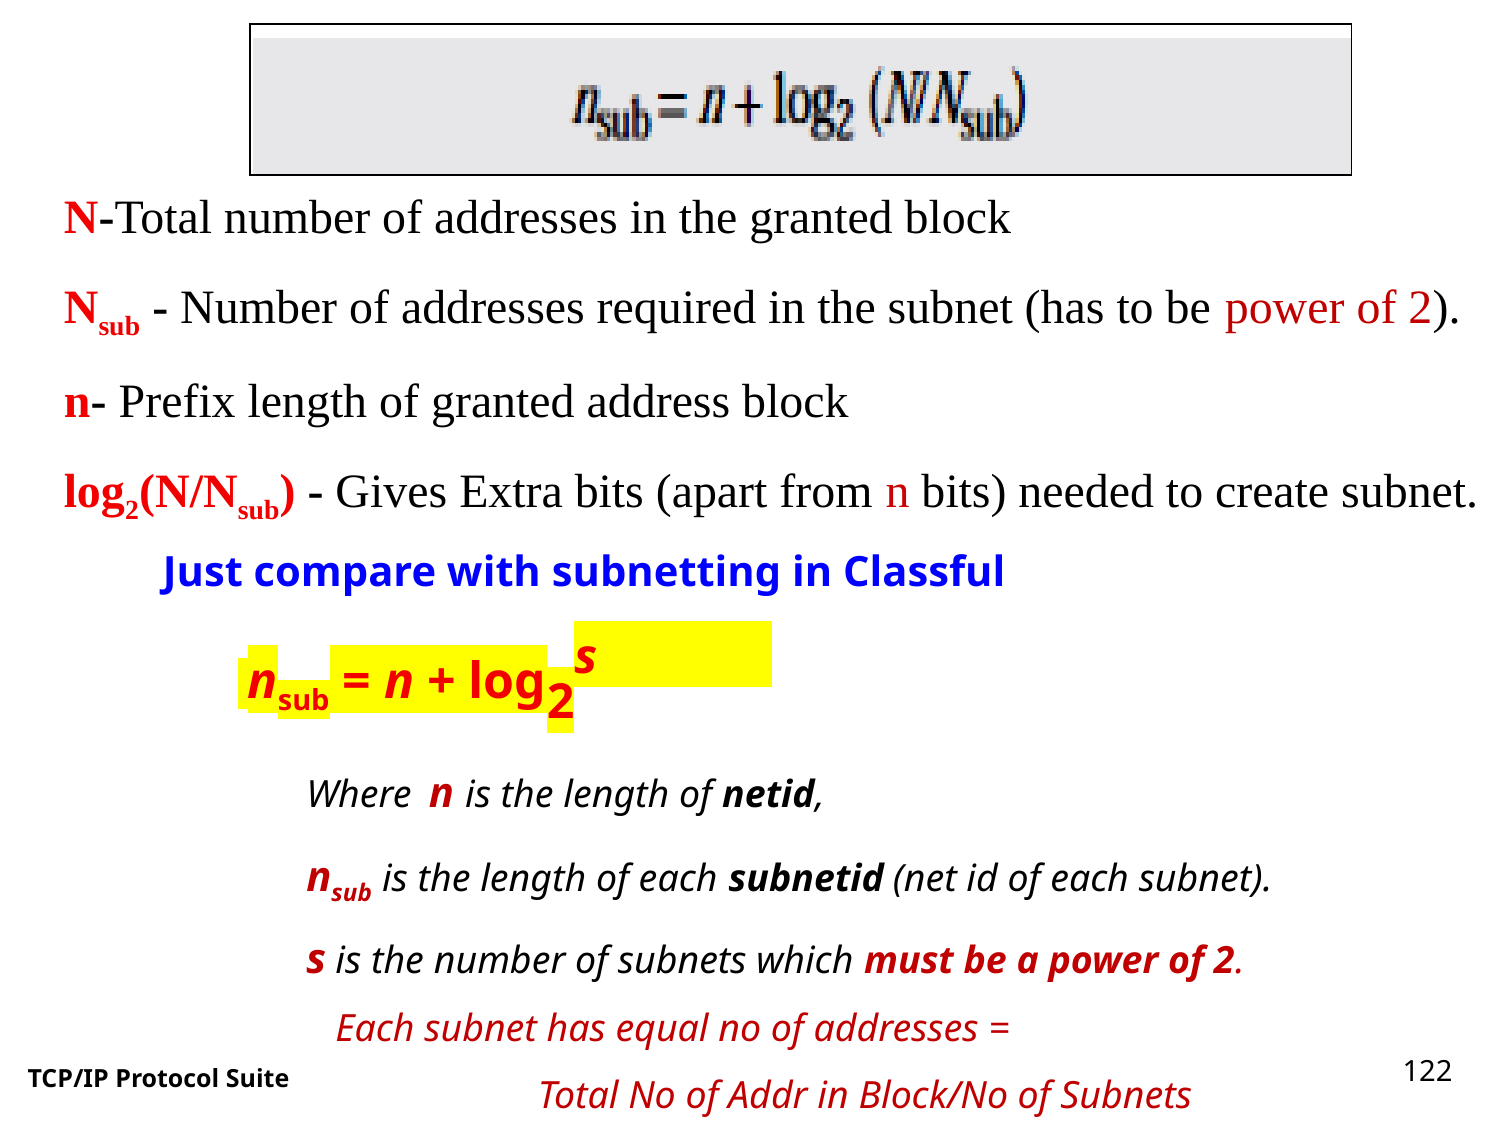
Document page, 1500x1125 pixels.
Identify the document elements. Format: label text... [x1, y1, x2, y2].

text_box Just compare with subnetting in Classful nsub = n + log2s Where n is the length of netid, nsub is the length of each subnetid (net id of each subnet). s is the number of subnets which must be a power of 2. Each subnet has equal no of addresses = Total No of Addr in Block/No of Subnets [148, 537, 1438, 1124]
slide_number 122 [1438, 1024, 1468, 1100]
footer TCP/IP Protocol Suite [12, 1025, 148, 1100]
text_box N-Total number of addresses in the granted block Nsub - Number of addresses required in the subnet (has to be power of 2). n- Prefix length of granted address block log2(N/Nsub) - Gives Extra bits (apart from n bits) needed to create subnet. [49, 149, 1500, 533]
picture [250, 24, 1351, 175]
